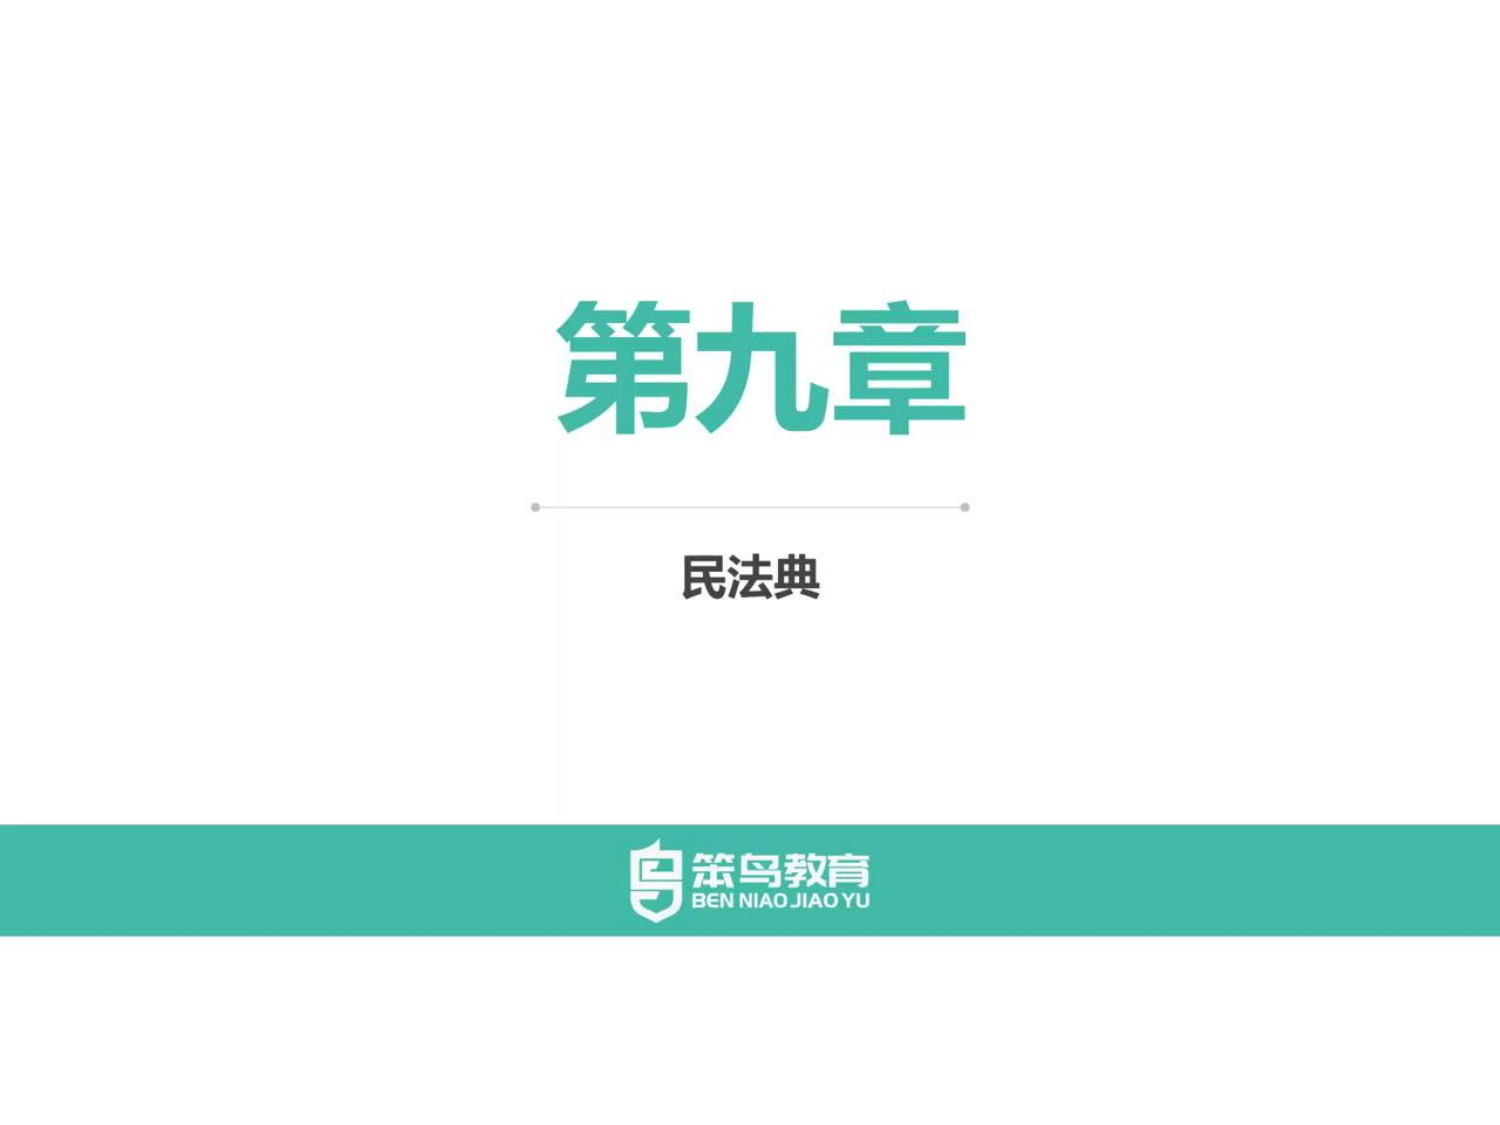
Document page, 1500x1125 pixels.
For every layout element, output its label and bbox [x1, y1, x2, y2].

picture [0, 140, 1500, 985]
